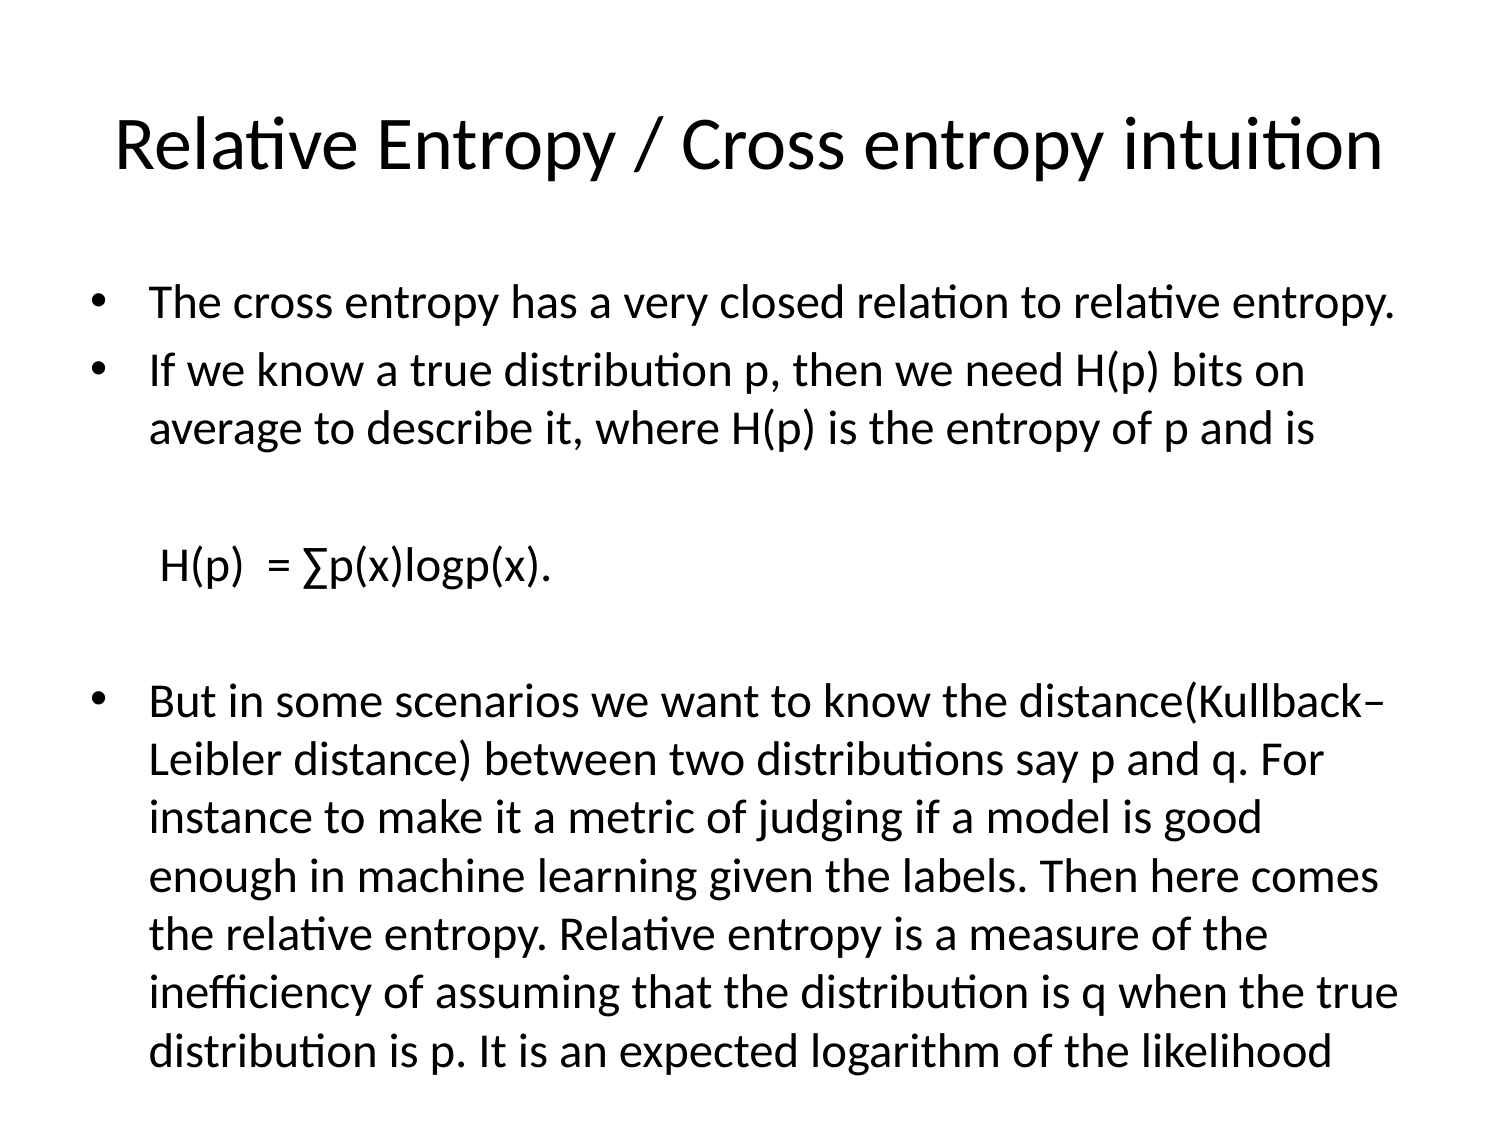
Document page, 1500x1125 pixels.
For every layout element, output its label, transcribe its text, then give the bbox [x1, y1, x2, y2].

title Relative Entropy / Cross entropy intuition [75, 45, 1425, 233]
list The cross entropy has a very closed relation to relative entropy. If we know a true distribution p, then we need H(p) bits on average to describe it, where H(p) is the entropy of p and is H(p) = ∑p(x)logp(x). But in some scenarios we want to know the distance(Kullback–Leibler distance) between two distributions say p and q. For instance to make it a metric of judging if a model is good enough in machine learning given the labels. Then here comes the relative entropy. Relative entropy is a measure of the inefficiency of assuming that the distribution is q when the true distribution is p. It is an expected logarithm of the likelihood [75, 262, 1438, 1088]
